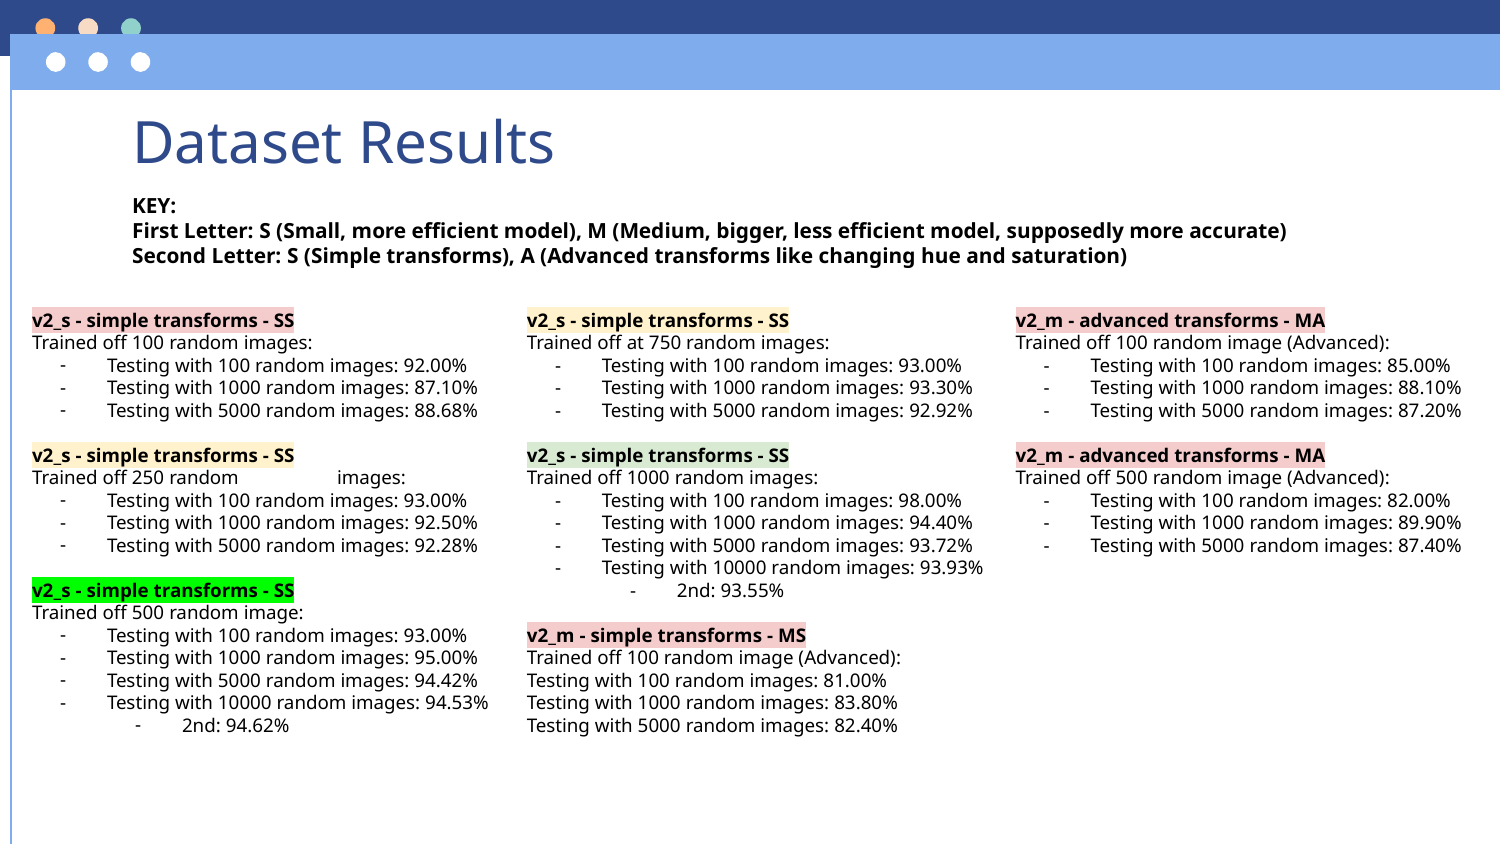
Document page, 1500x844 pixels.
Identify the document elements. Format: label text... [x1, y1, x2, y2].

text_box v2_m - advanced transforms - MA Trained off 100 random image (Advanced): Testing with 100 random images: 85.00% Testing with 1000 random images: 88.10% Testing with 5000 random images: 87.20% v2_m - advanced transforms - MA Trained off 500 random image (Advanced): Testing with 100 random images: 82.00% Testing with 1000 random images: 89.90% Testing with 5000 random images: 87.40% [1000, 293, 1500, 572]
text_box v2_s - simple transforms - SS Trained off at 750 random images: Testing with 100 random images: 93.00% Testing with 1000 random images: 93.30% Testing with 5000 random images: 92.92% v2_s - simple transforms - SS Trained off 1000 random images: Testing with 100 random images: 98.00% Testing with 1000 random images: 94.40% Testing with 5000 random images: 93.72% Testing with 10000 random images: 93.93% 2nd: 93.55% v2_m - simple transforms - MS Trained off 100 random image (Advanced): Testing with 100 random images: 81.00% Testing with 1000 random images: 83.80% Testing with 5000 random images: 82.40% [511, 293, 1104, 752]
text_box KEY: First Letter: S (Small, more efficient model), M (Medium, bigger, less efficient model, supposedly more accurate) Second Letter: S (Simple transforms), A (Advanced transforms like changing hue and saturation) [117, 177, 1499, 283]
text_box v2_s - simple transforms - SS Trained off 100 random images: Testing with 100 random images: 92.00% Testing with 1000 random images: 87.10% Testing with 5000 random images: 88.68% v2_s - simple transforms - SS Trained off 250 random images: Testing with 100 random images: 93.00% Testing with 1000 random images: 92.50% Testing with 5000 random images: 92.28% v2_s - simple transforms - SS Trained off 500 random image: Testing with 100 random images: 93.00% Testing with 1000 random images: 95.00% Testing with 5000 random images: 94.42% Testing with 10000 random images: 94.53% 2nd: 94.62% [17, 293, 549, 774]
title Dataset Results [117, 90, 1383, 167]
